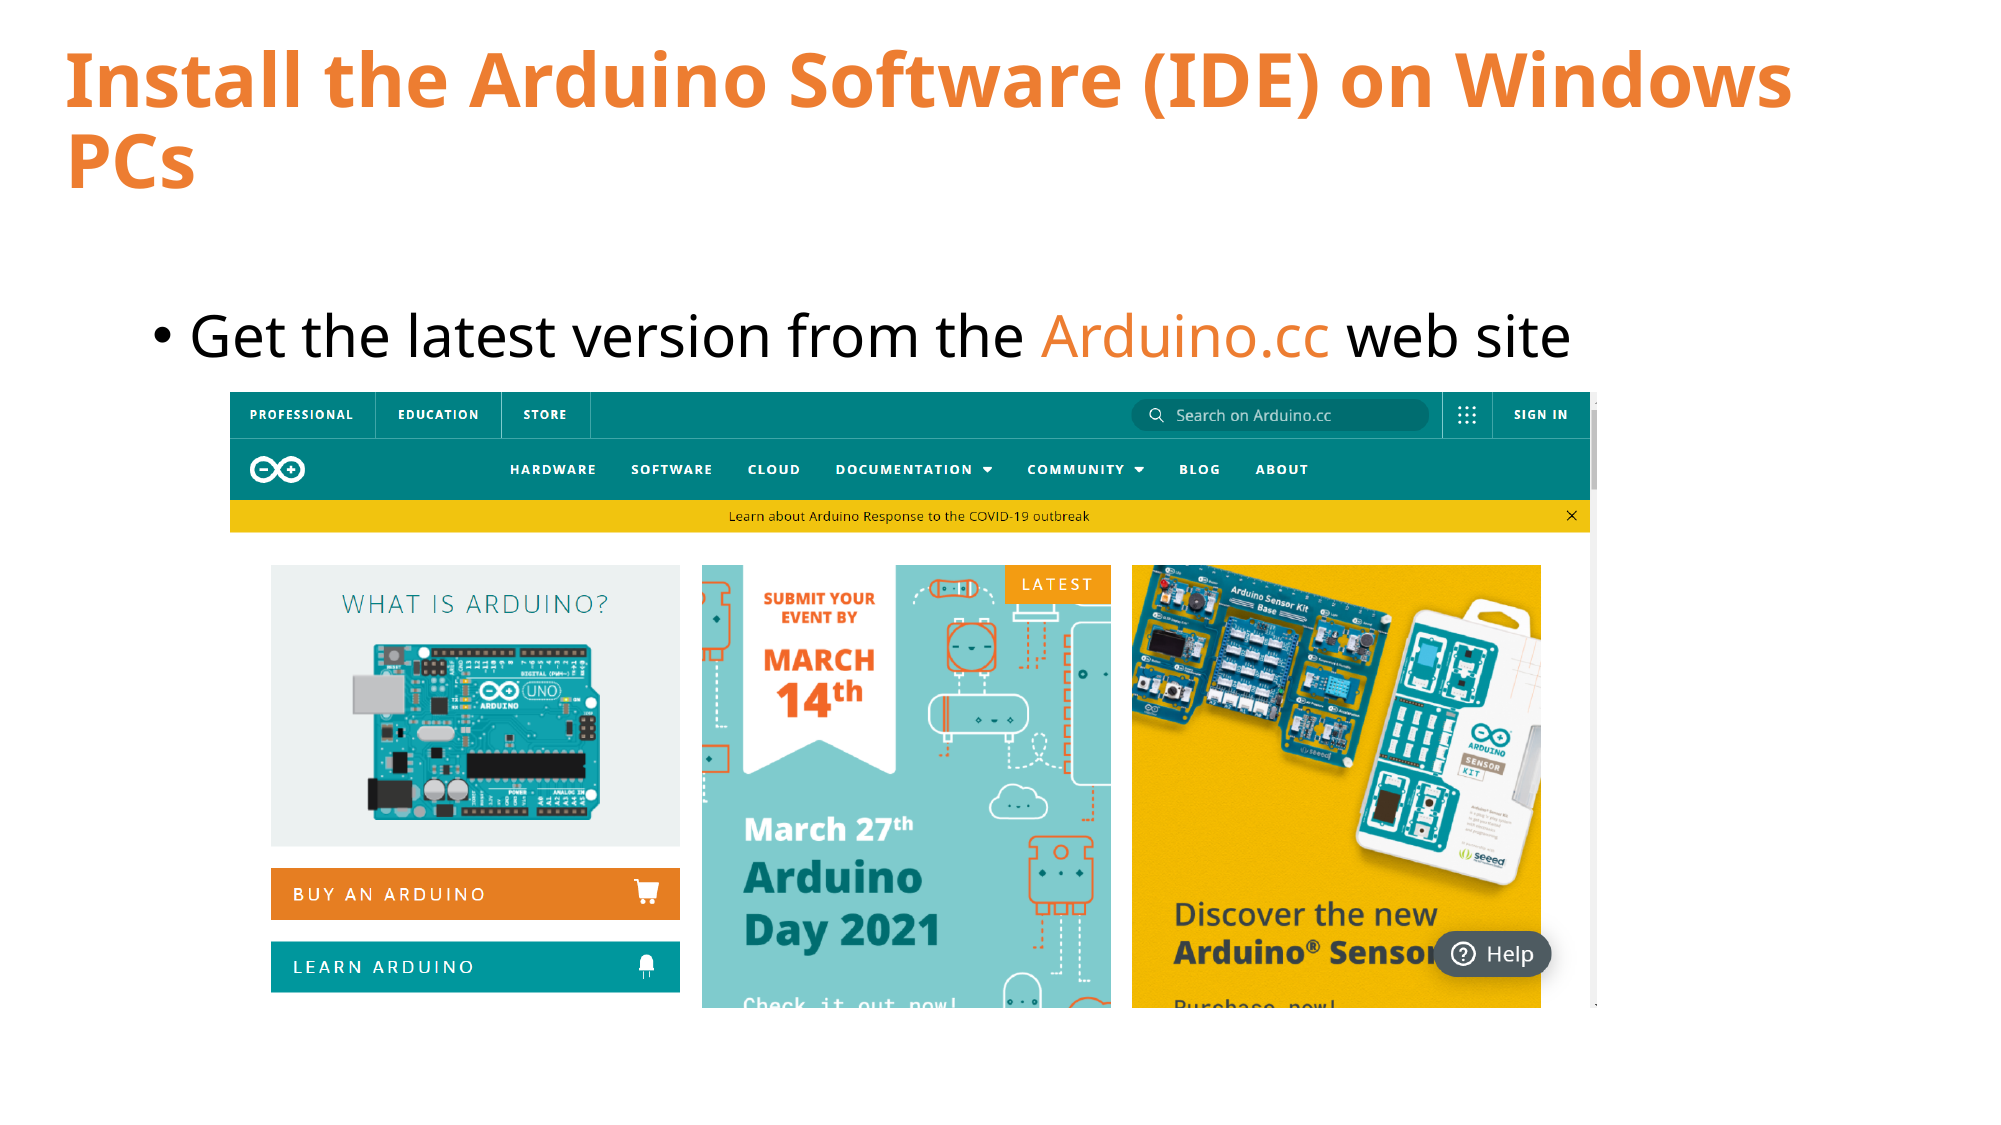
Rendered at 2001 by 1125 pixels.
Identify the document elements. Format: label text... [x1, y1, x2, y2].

picture [230, 392, 1597, 1008]
title Install the Arduino Software (IDE) on Windows PCs [50, 59, 1907, 278]
list Get the latest version from the Arduino.cc web site [137, 299, 1863, 1014]
